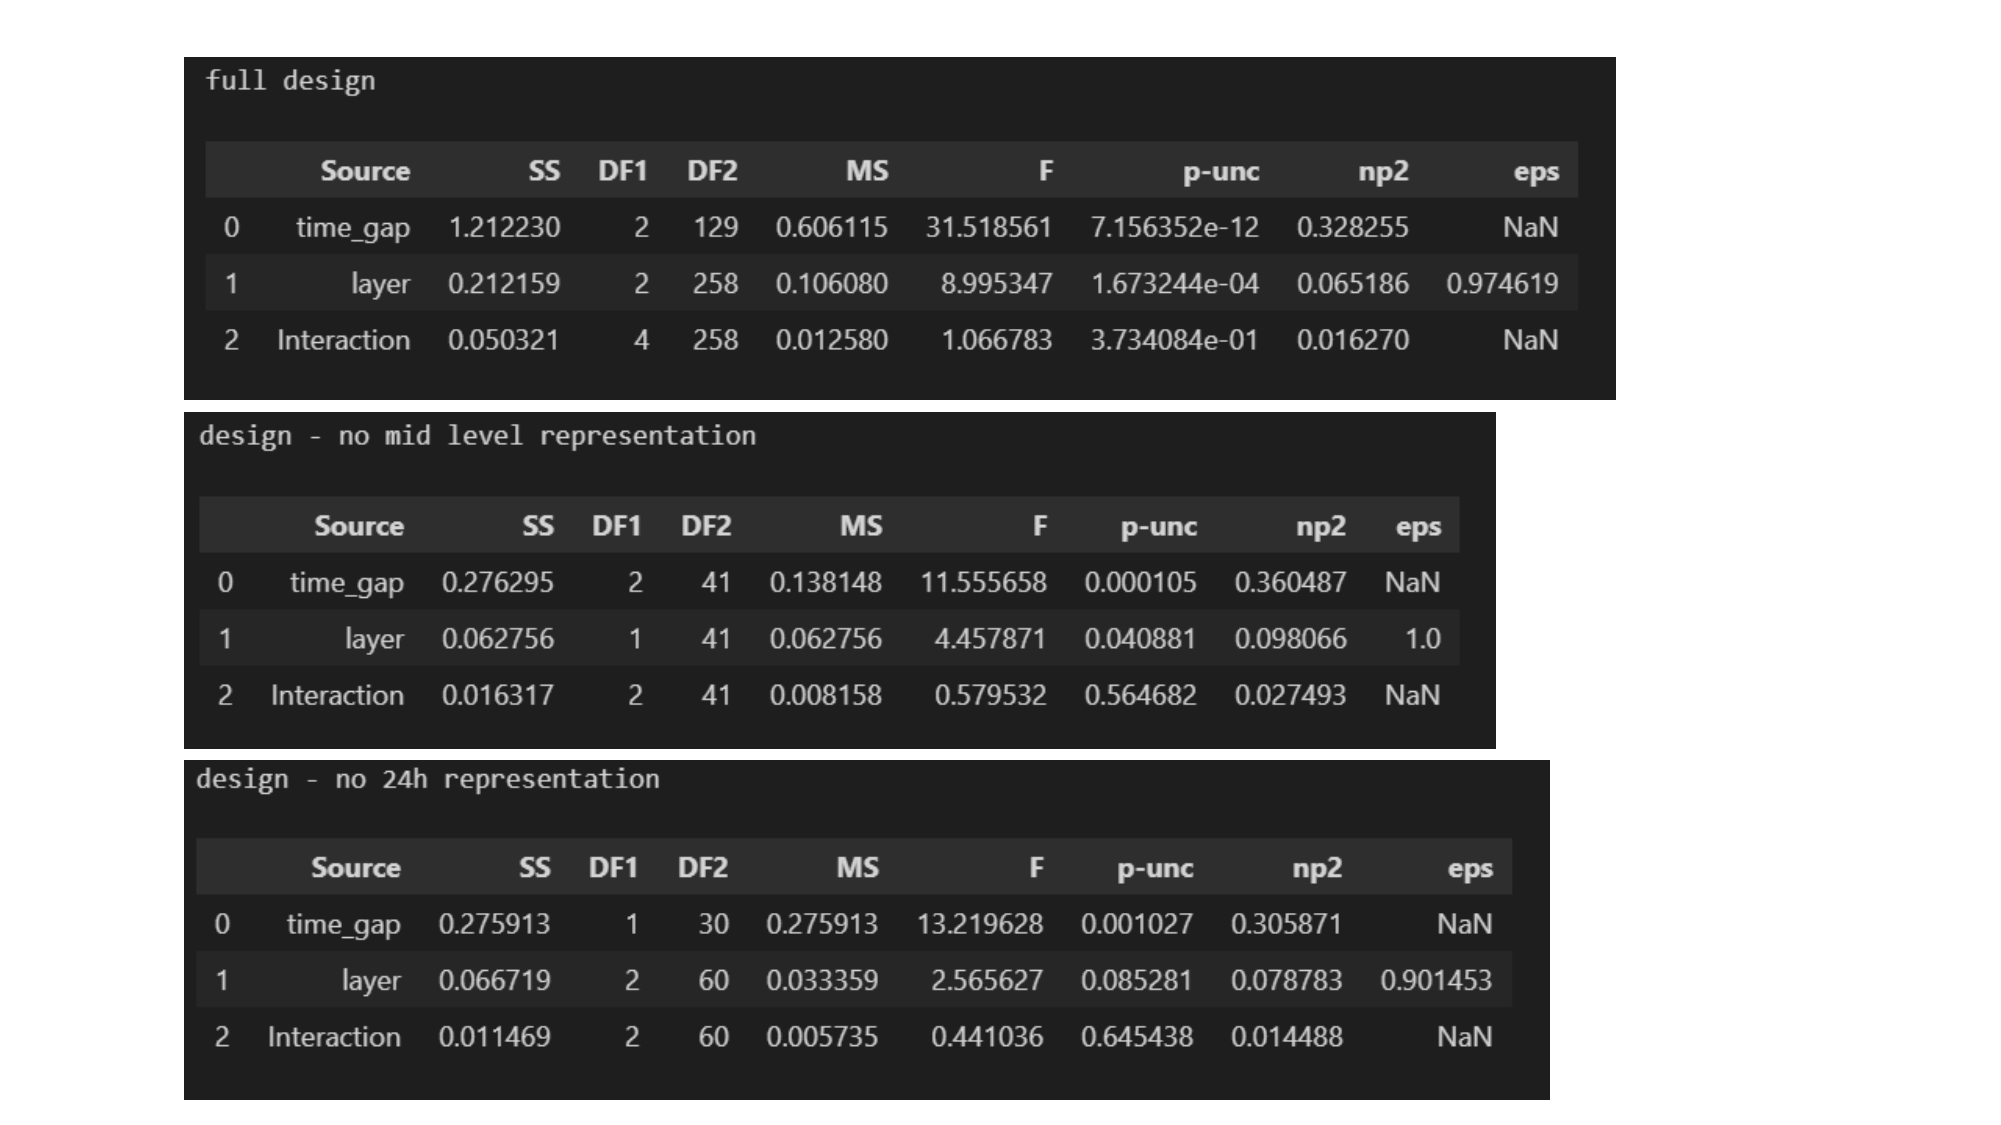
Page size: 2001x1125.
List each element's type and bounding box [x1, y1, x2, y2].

picture [184, 412, 1496, 749]
picture [184, 760, 1550, 1100]
picture [184, 57, 1616, 400]
